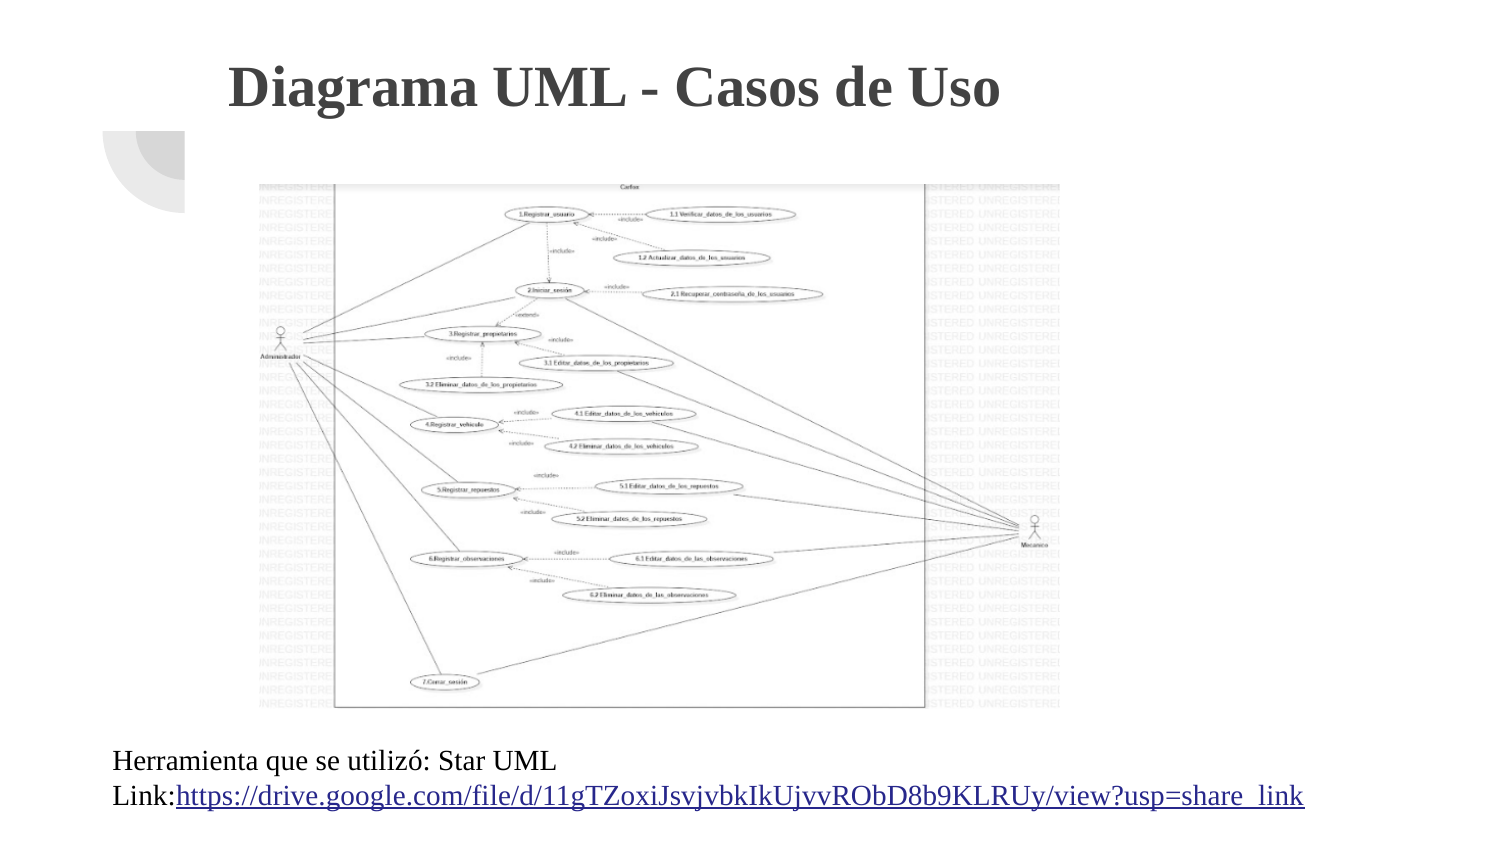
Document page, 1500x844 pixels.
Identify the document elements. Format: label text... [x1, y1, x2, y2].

picture [259, 184, 1061, 709]
title Diagrama UML - Casos de Uso [213, 33, 1368, 198]
text_box Herramienta que se utilizó: Star UML Link:https://drive.google.com/file/d/11gTZoxiJsvjvbkIkUjvvRObD8b9KLRUy/view?usp=share_link [97, 726, 1403, 844]
